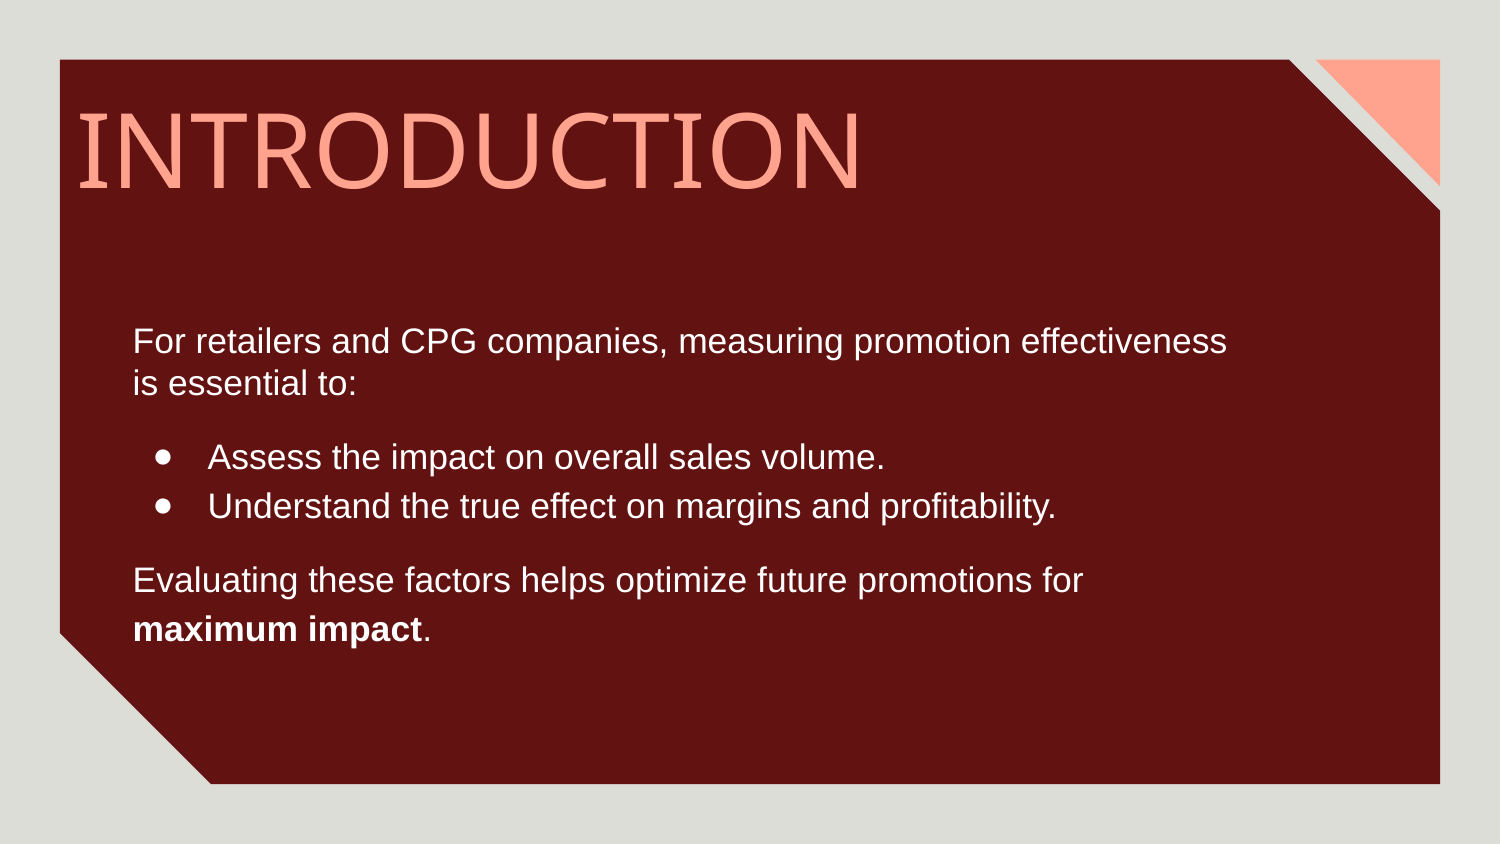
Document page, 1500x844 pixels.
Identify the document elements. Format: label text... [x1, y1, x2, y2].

title INTRODUCTION [61, 41, 1248, 304]
list For retailers and CPG companies, measuring promotion effectiveness is essential to: Assess the impact on overall sales volume. Understand the true effect on margins and profitability. Evaluating these factors helps optimize future promotions for maximum impact. [117, 304, 1248, 668]
